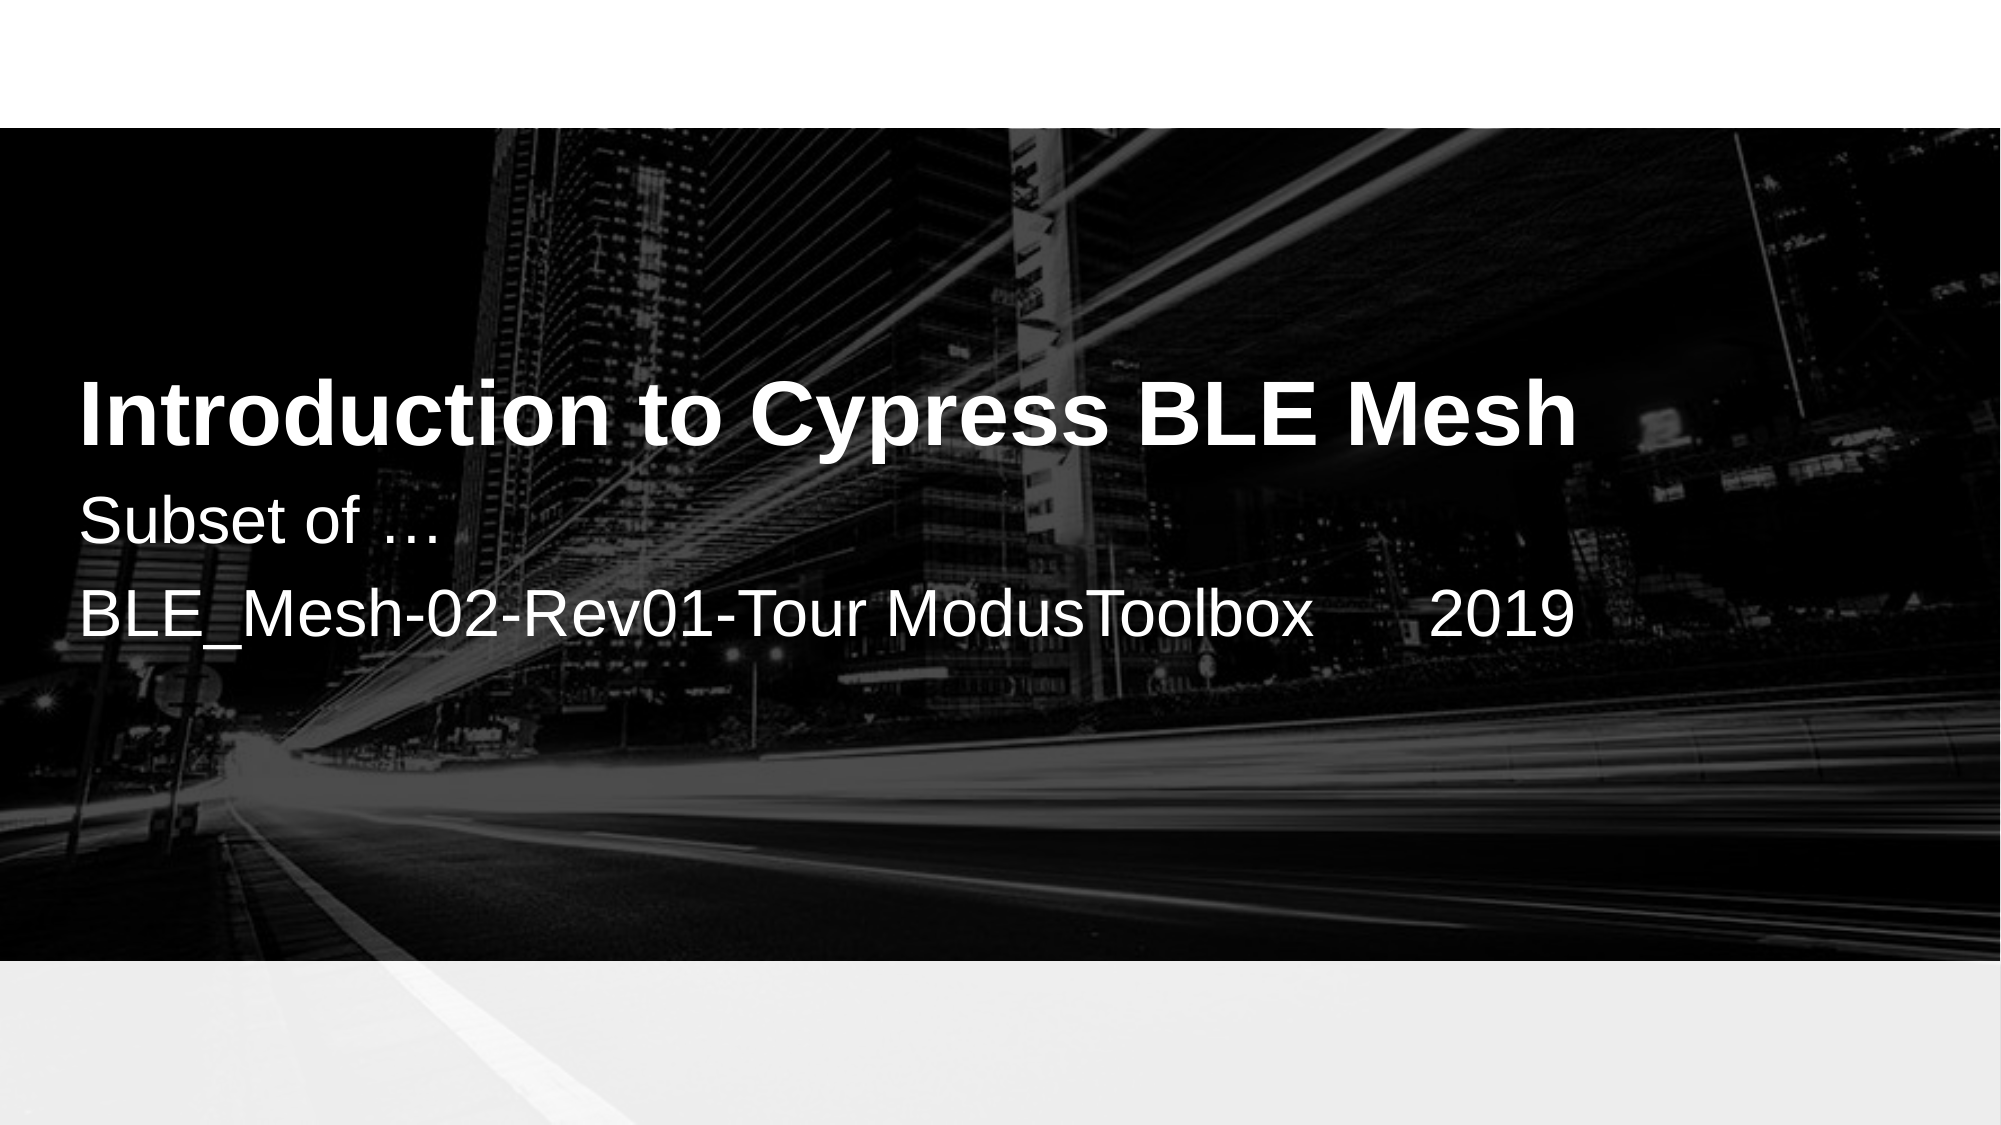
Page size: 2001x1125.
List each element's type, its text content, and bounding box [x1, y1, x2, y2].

list Introduction to Cypress BLE Mesh Subset of … BLE_Mesh-02-Rev01-Tour ModusToolbox 2019 [63, 358, 1709, 598]
picture [0, 128, 2001, 1125]
